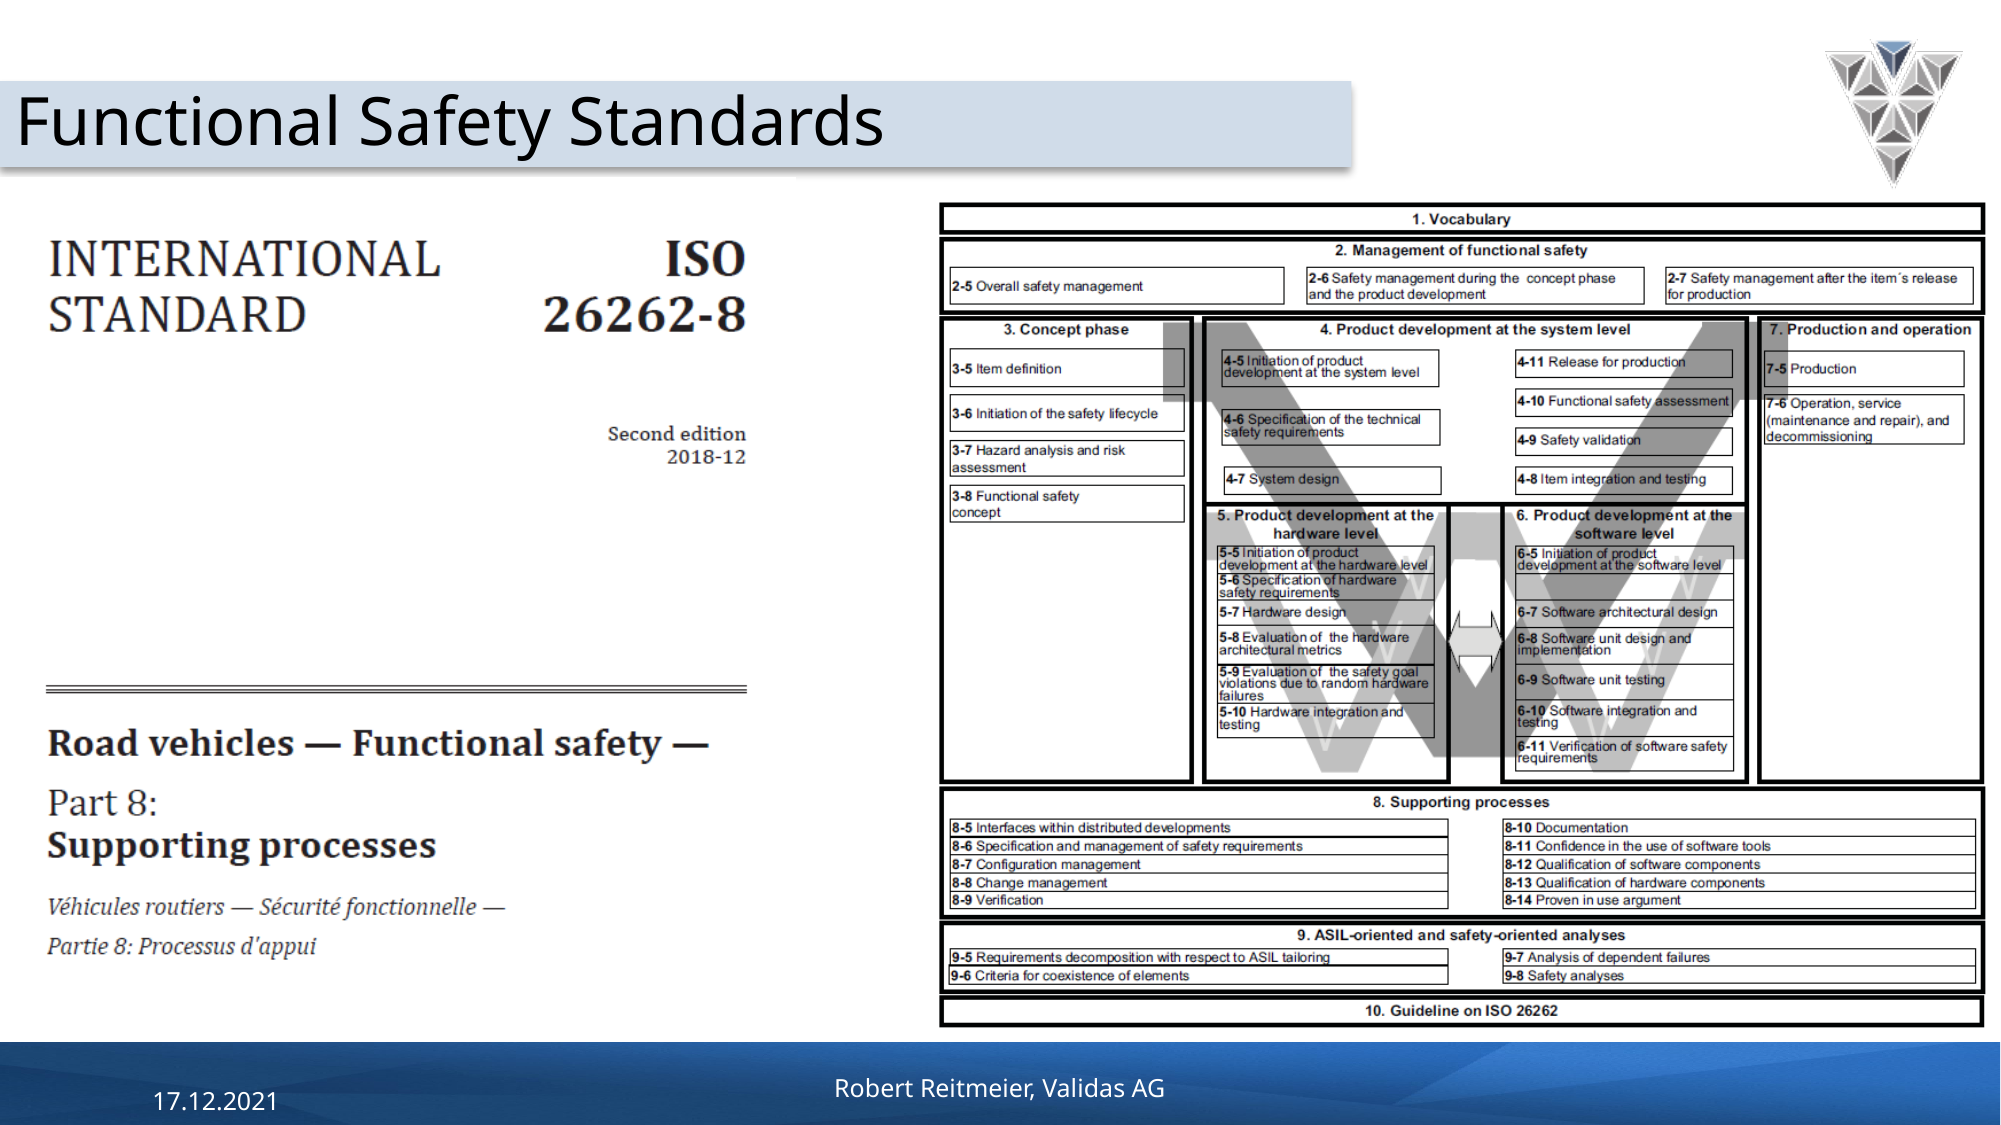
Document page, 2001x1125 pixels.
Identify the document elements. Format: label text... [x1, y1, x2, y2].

picture [1825, 39, 1963, 190]
picture [0, 177, 796, 1021]
picture [0, 1042, 662, 1125]
footer Robert Reitmeier, Validas AG [662, 1042, 1338, 1125]
picture [936, 198, 1990, 1032]
picture [1338, 1042, 2001, 1125]
title Functional Safety Standards [0, 81, 1352, 167]
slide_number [137, 1053, 588, 1125]
